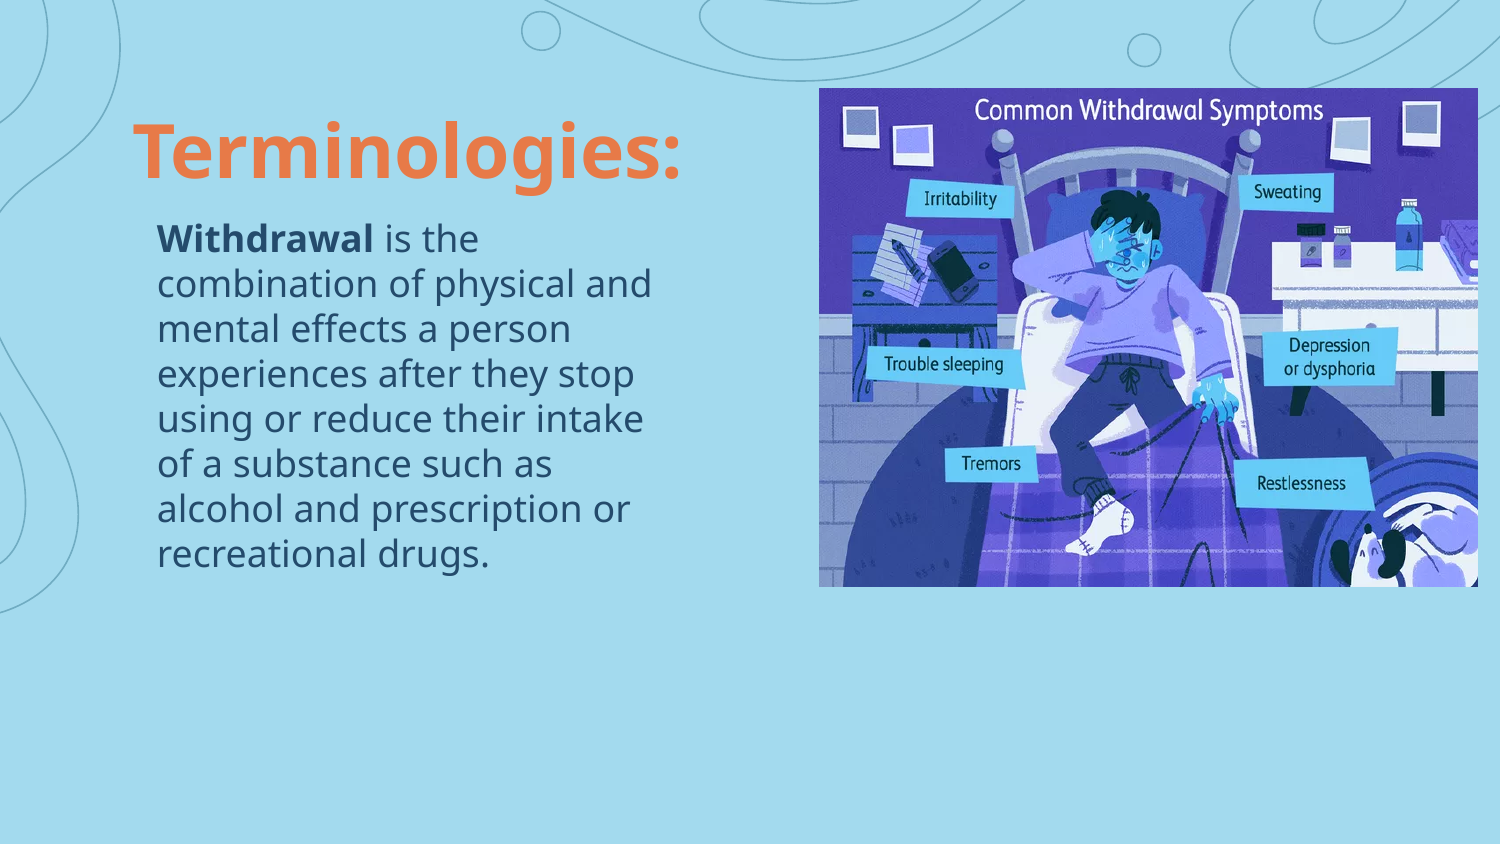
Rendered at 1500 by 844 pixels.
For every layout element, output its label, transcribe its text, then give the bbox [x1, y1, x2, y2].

title Terminologies: [116, 88, 816, 167]
picture [818, 88, 1478, 587]
list Withdrawal is the combination of physical and mental effects a person experiences after they stop using or reduce their intake of a substance such as alcohol and prescription or recreational drugs. [116, 199, 689, 786]
